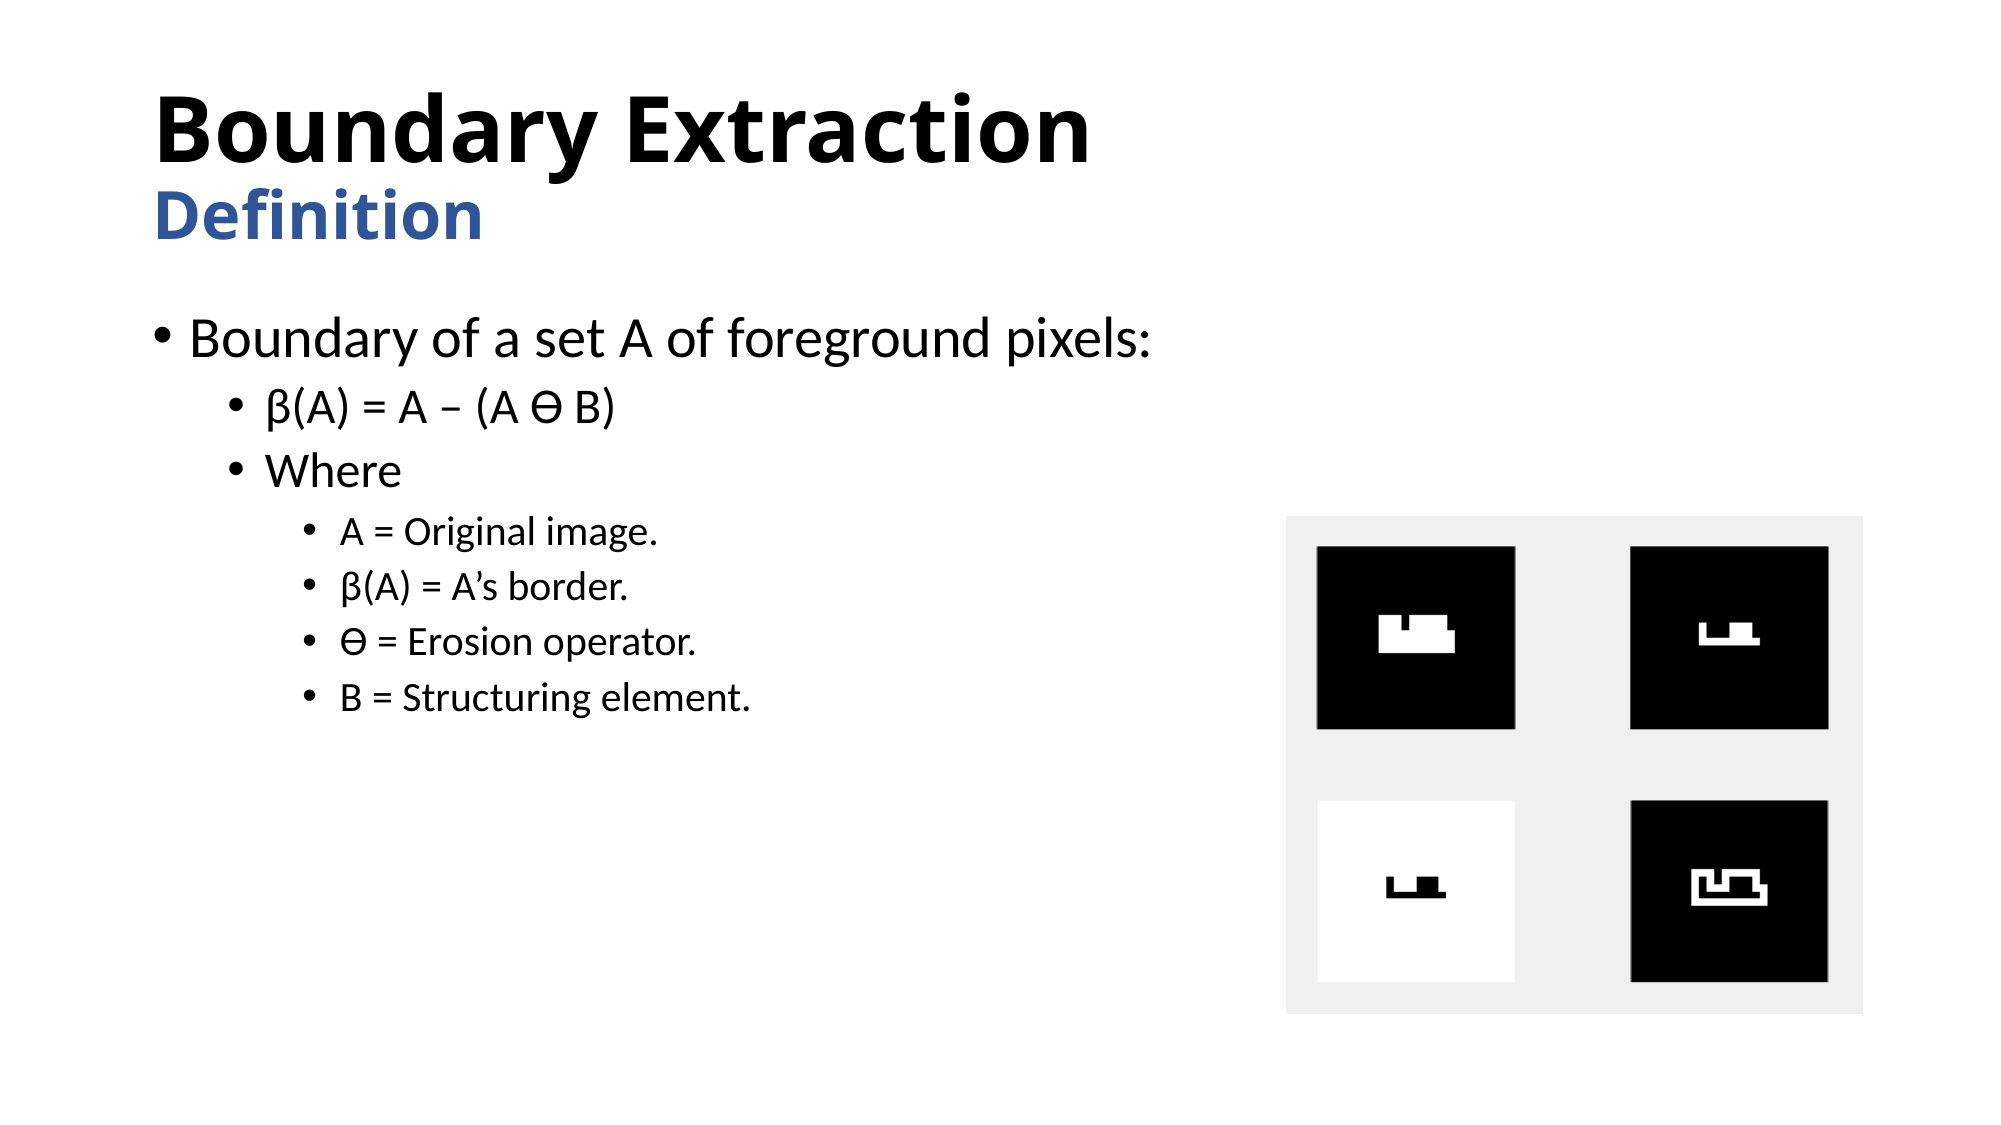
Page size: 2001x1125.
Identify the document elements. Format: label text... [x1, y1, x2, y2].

list Boundary of a set A of foreground pixels: β(A) = A – (A Ɵ B) Where A = Original image. β(A) = A’s border. Ɵ = Erosion operator. B = Structuring element. [137, 299, 1863, 1014]
title Boundary Extraction Definition [137, 59, 1863, 278]
picture [1286, 516, 1863, 1014]
